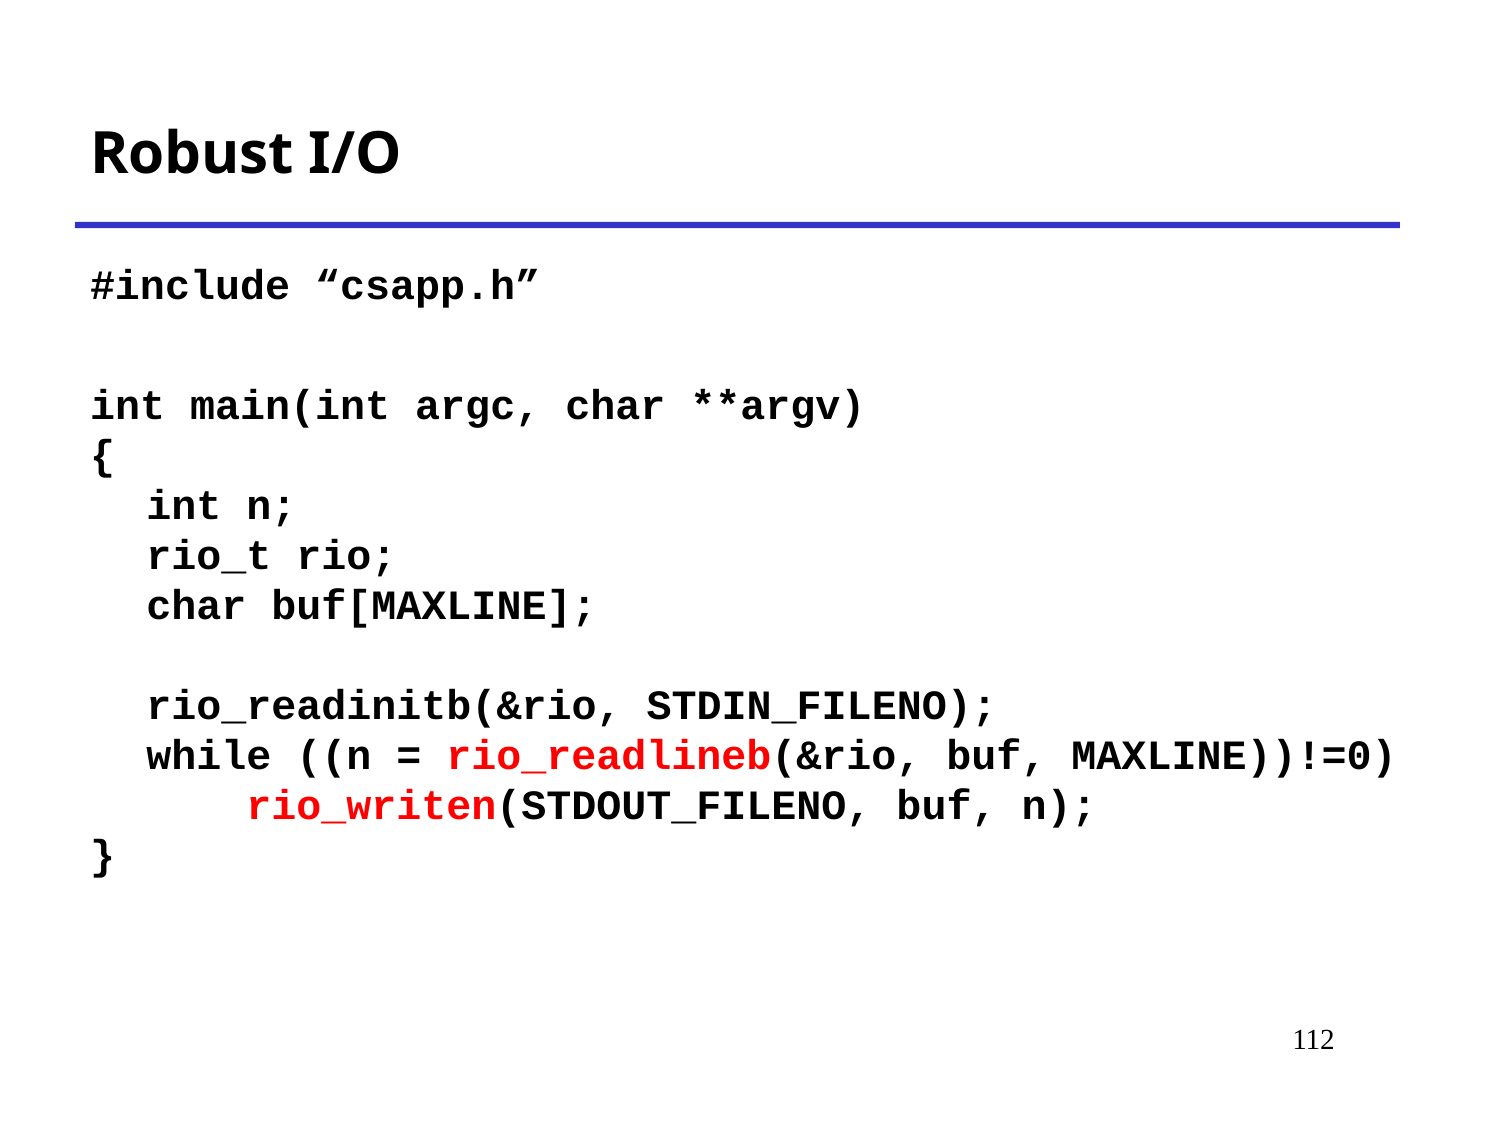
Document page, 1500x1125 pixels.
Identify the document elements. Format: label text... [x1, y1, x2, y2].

slide_number * [1137, 1013, 1350, 1088]
list #include “csapp.h” int main(int argc, char **argv) { int n; rio_t rio; char buf[MAXLINE]; rio_readinitb(&rio, STDIN_FILENO); while ((n = rio_readlineb(&rio, buf, MAXLINE))!=0) rio_writen(STDOUT_FILENO, buf, n); } [75, 249, 1438, 1013]
title Robust I/O [75, 75, 1400, 225]
